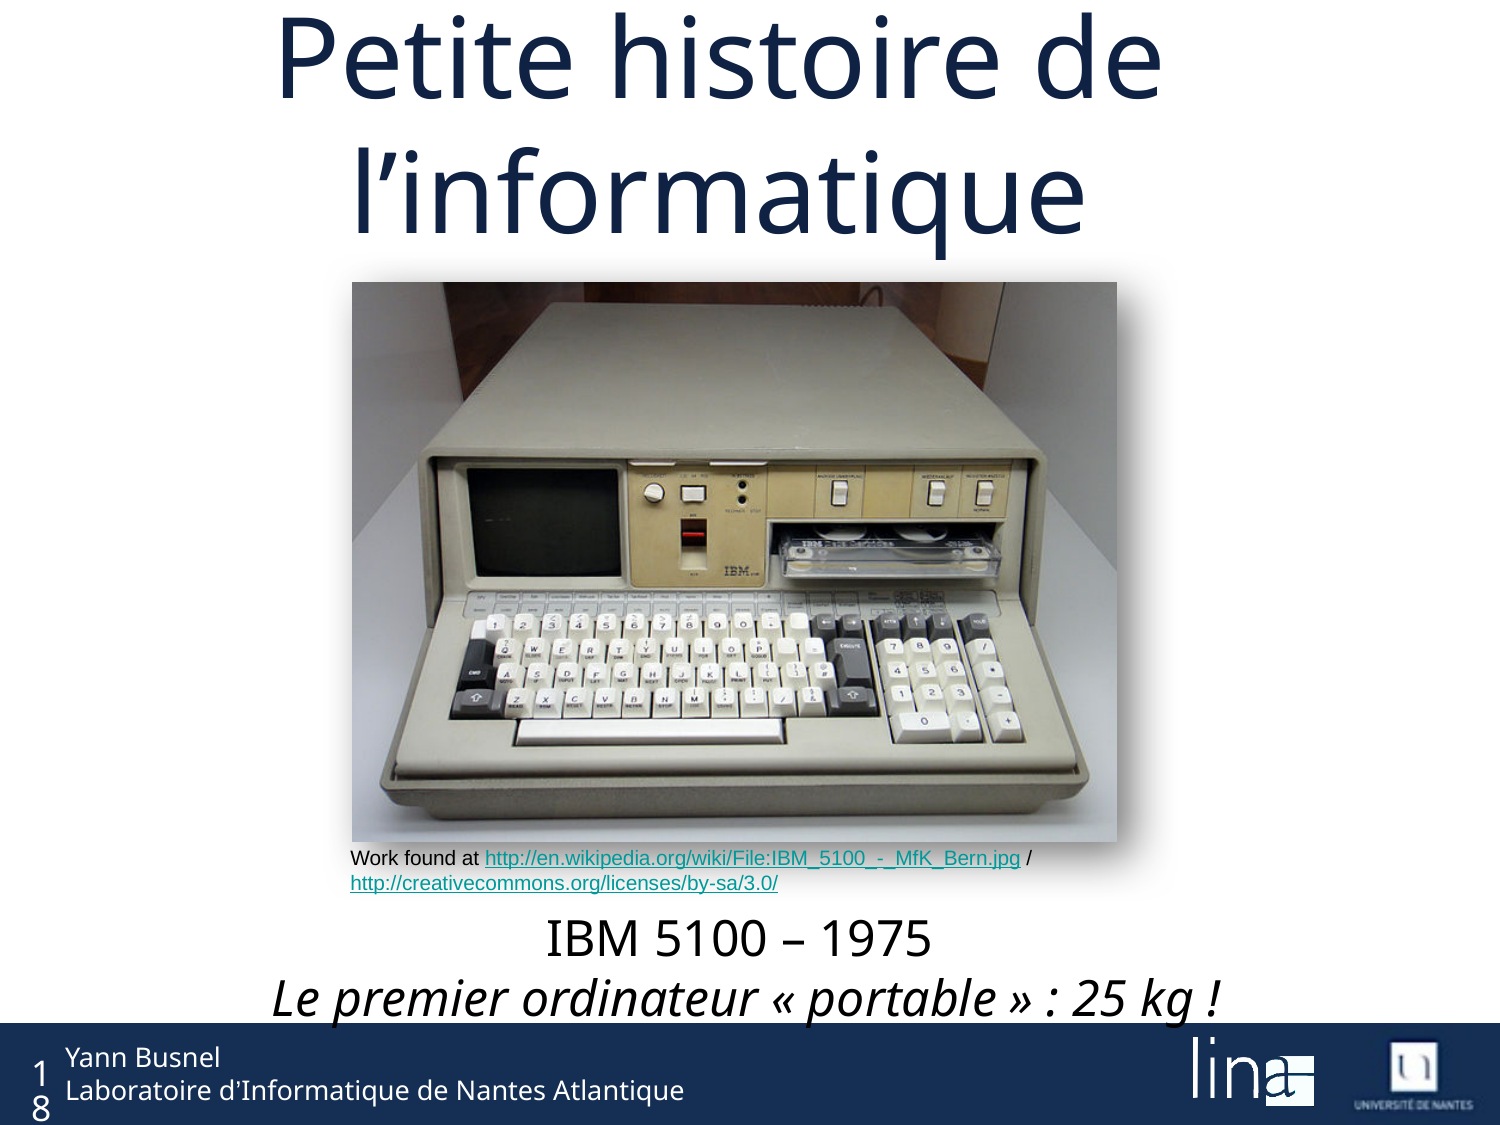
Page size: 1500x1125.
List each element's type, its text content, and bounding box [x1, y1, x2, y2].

title Petite histoire de l’informatique [44, 22, 1395, 219]
picture [0, 1023, 1500, 1125]
slide_number 18 [20, 1045, 70, 1100]
picture [352, 282, 1117, 843]
text_box Work found at http://en.wikipedia.org/wiki/File:IBM_5100_-_MfK_Bern.jpg / http://creativecommons.org/licenses/by-sa/3.0/ [335, 837, 1117, 902]
text_box IBM 5100 – 1975 Le premier ordinateur « portable » : 25 kg ! [208, 899, 1284, 1035]
